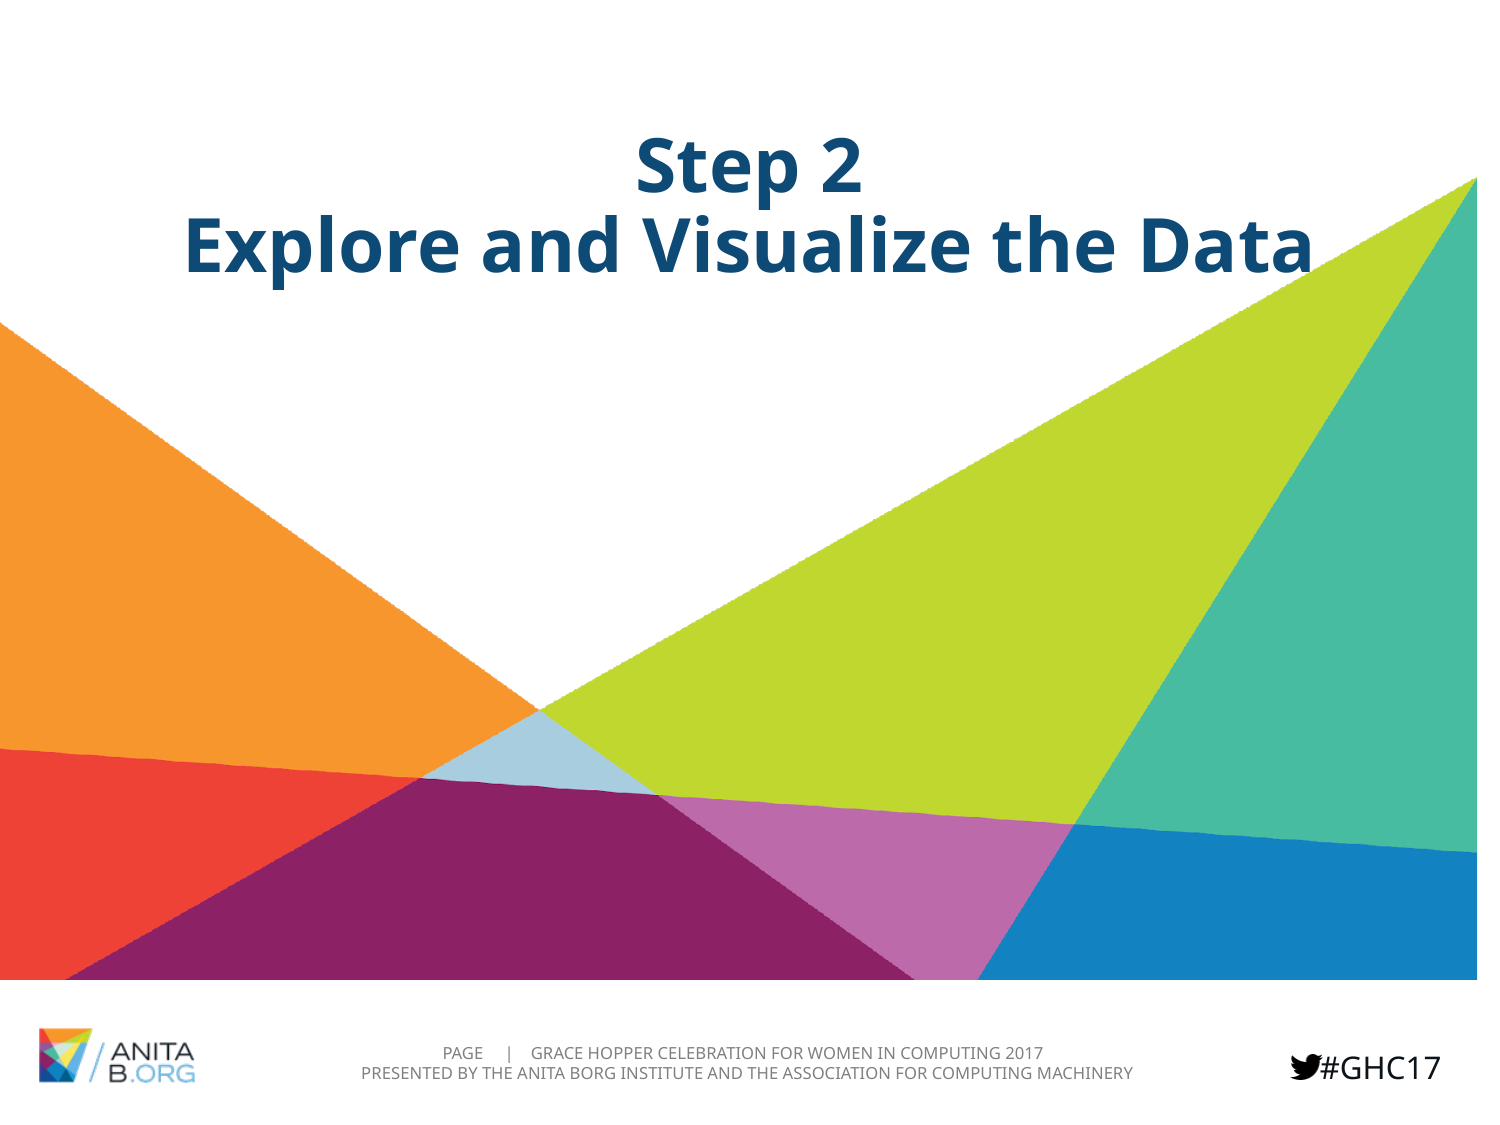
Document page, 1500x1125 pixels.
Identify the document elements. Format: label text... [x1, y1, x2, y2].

picture [1290, 1051, 1323, 1083]
title Step 2 Explore and Visualize the Data [0, 0, 1500, 297]
picture [39, 1028, 195, 1083]
picture [0, 297, 1478, 980]
